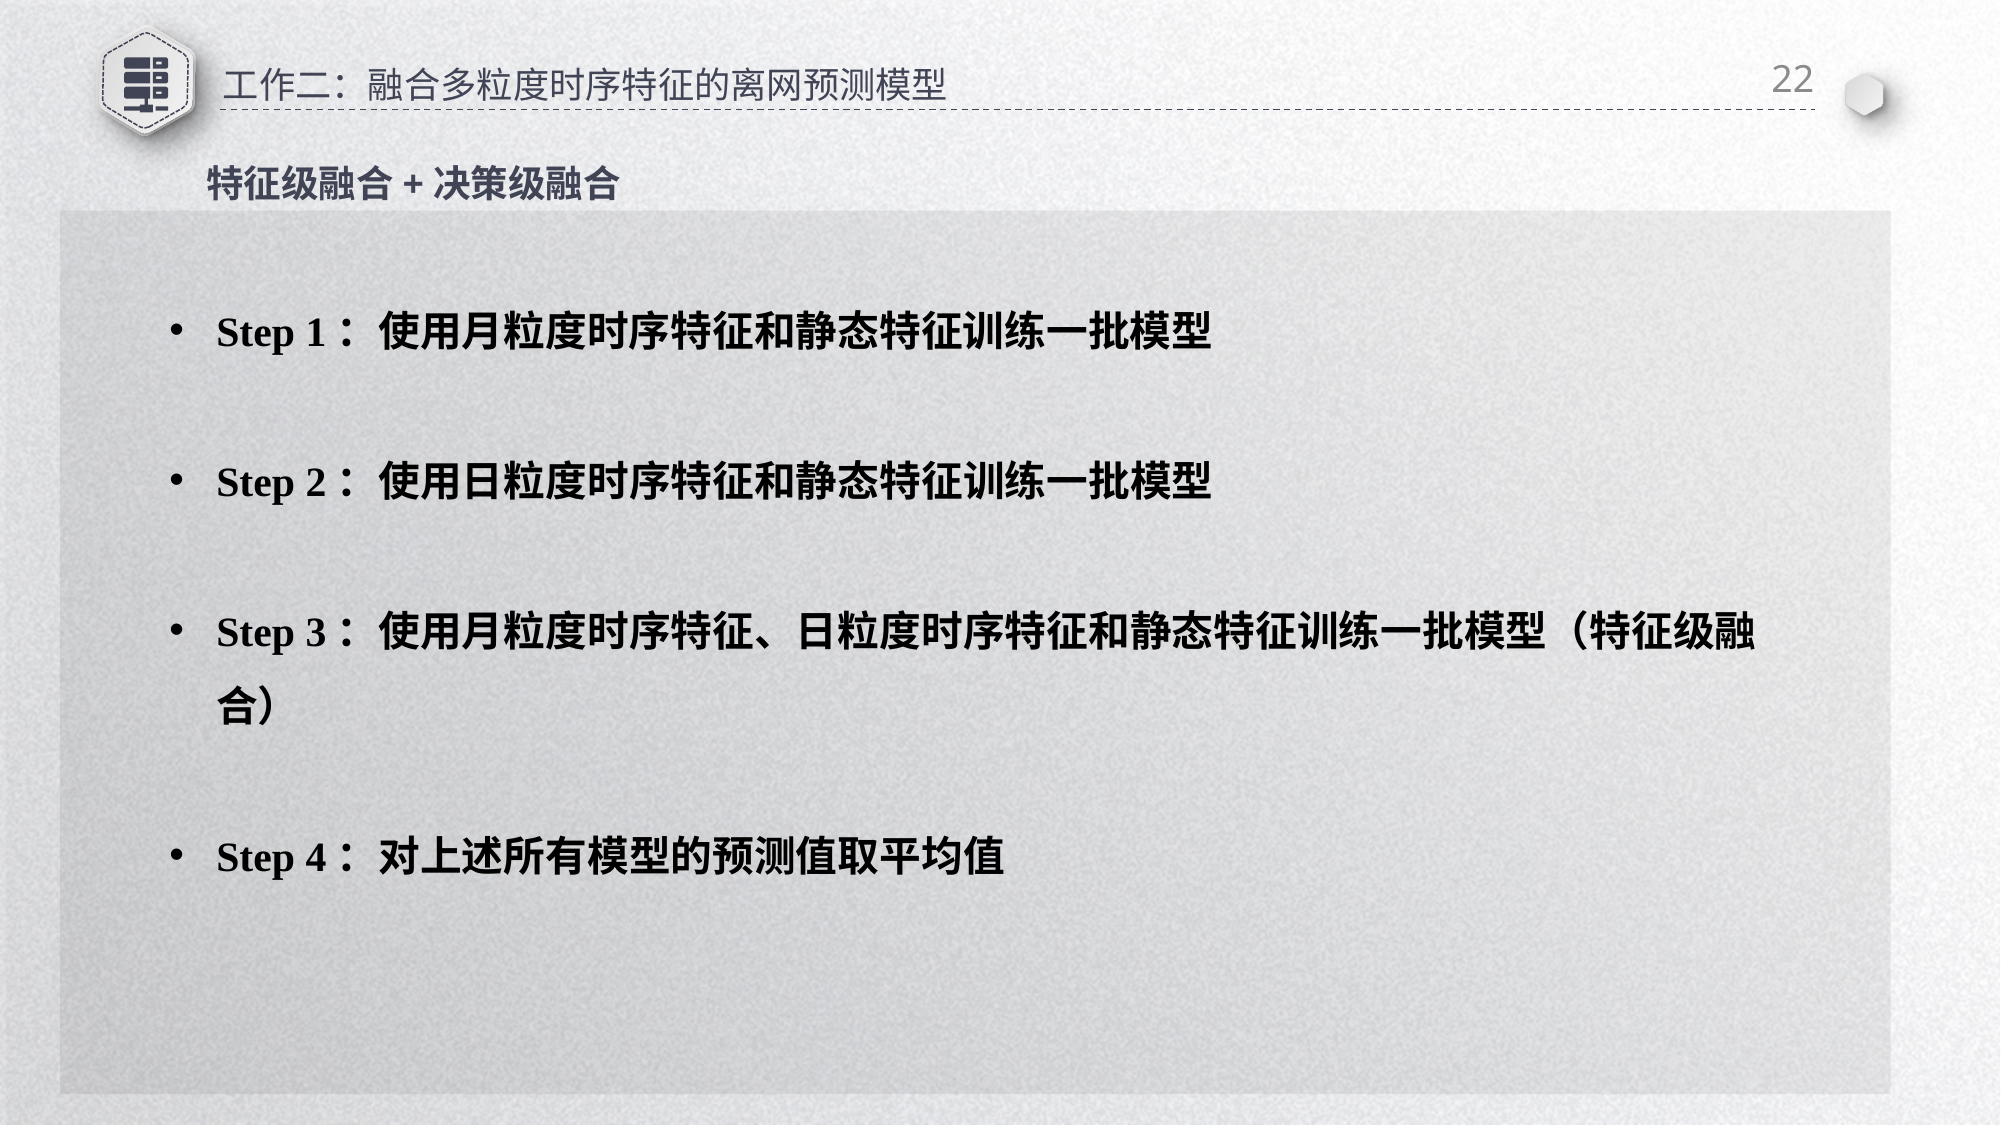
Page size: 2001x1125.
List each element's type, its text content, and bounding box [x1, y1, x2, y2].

title 工作二：融合多粒度时序特征的离网预测模型 [207, 54, 977, 114]
text_box 特征级融合+决策级融合 [194, 153, 1294, 209]
picture [0, 0, 2001, 1125]
text_box Step 1：使用月粒度时序特征和静态特征训练一批模型 Step 2：使用日粒度时序特征和静态特征训练一批模型 Step 3：使用月粒度时序特征、日粒度时序特征和静态特征训练一批模型（特征级融合） Step 4：对上述所有模型的预测值取平均值 [154, 272, 1830, 887]
slide_number 22 [1743, 51, 1830, 111]
text_box [58, 209, 1893, 1096]
